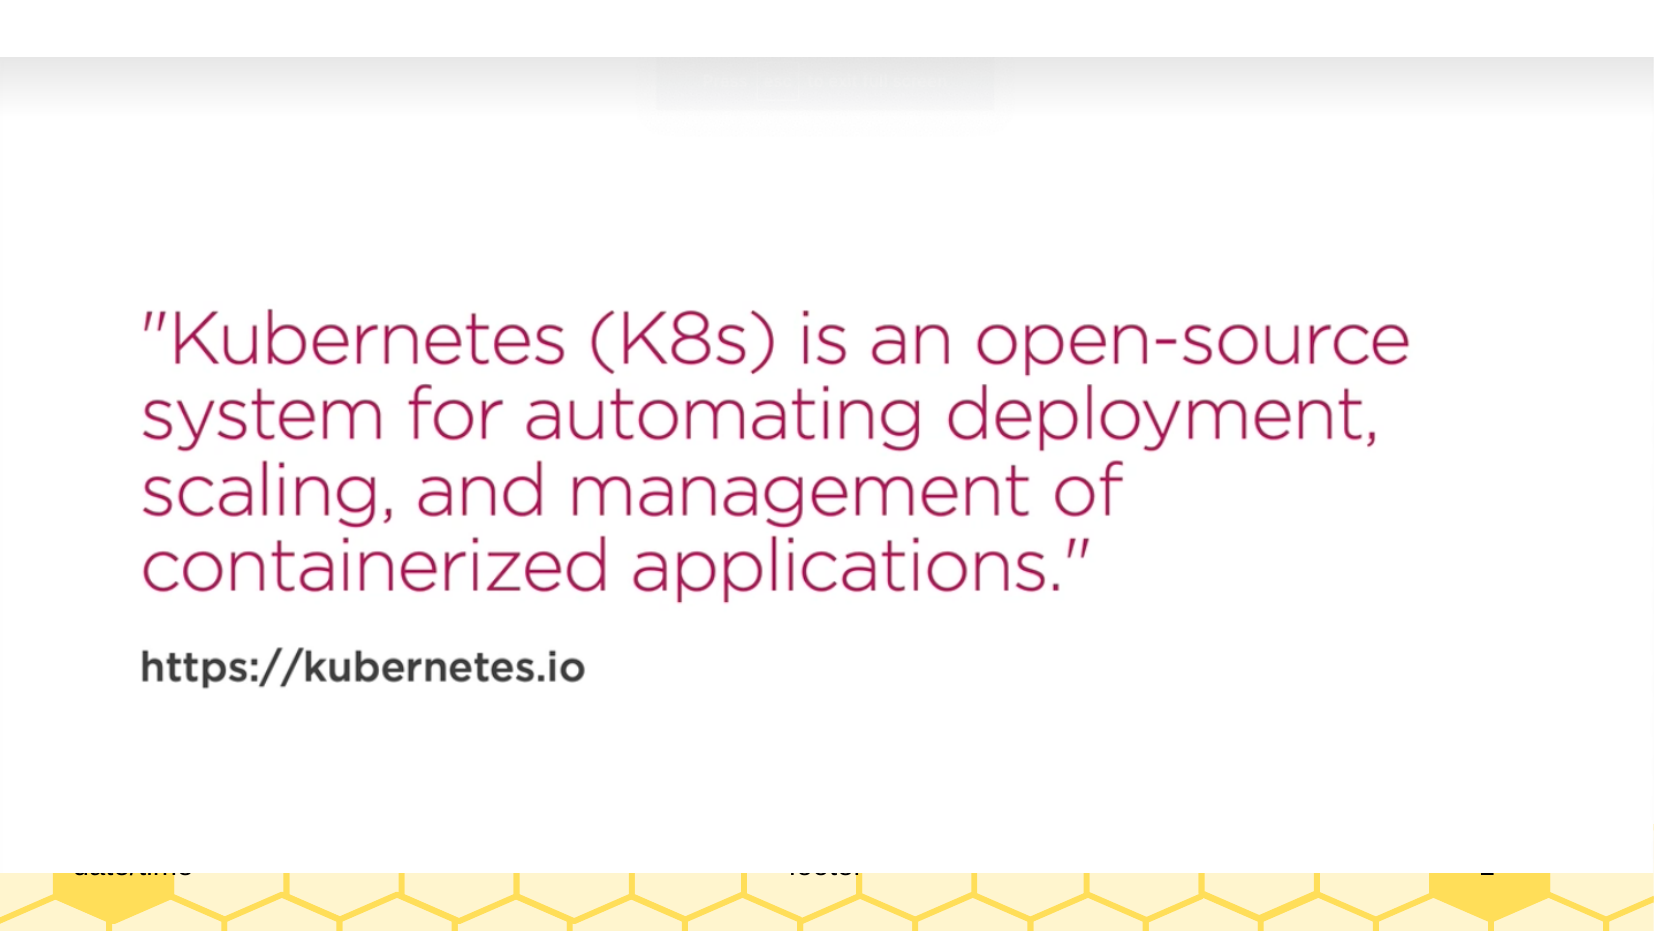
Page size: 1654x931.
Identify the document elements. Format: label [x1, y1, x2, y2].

picture [0, 57, 1654, 873]
